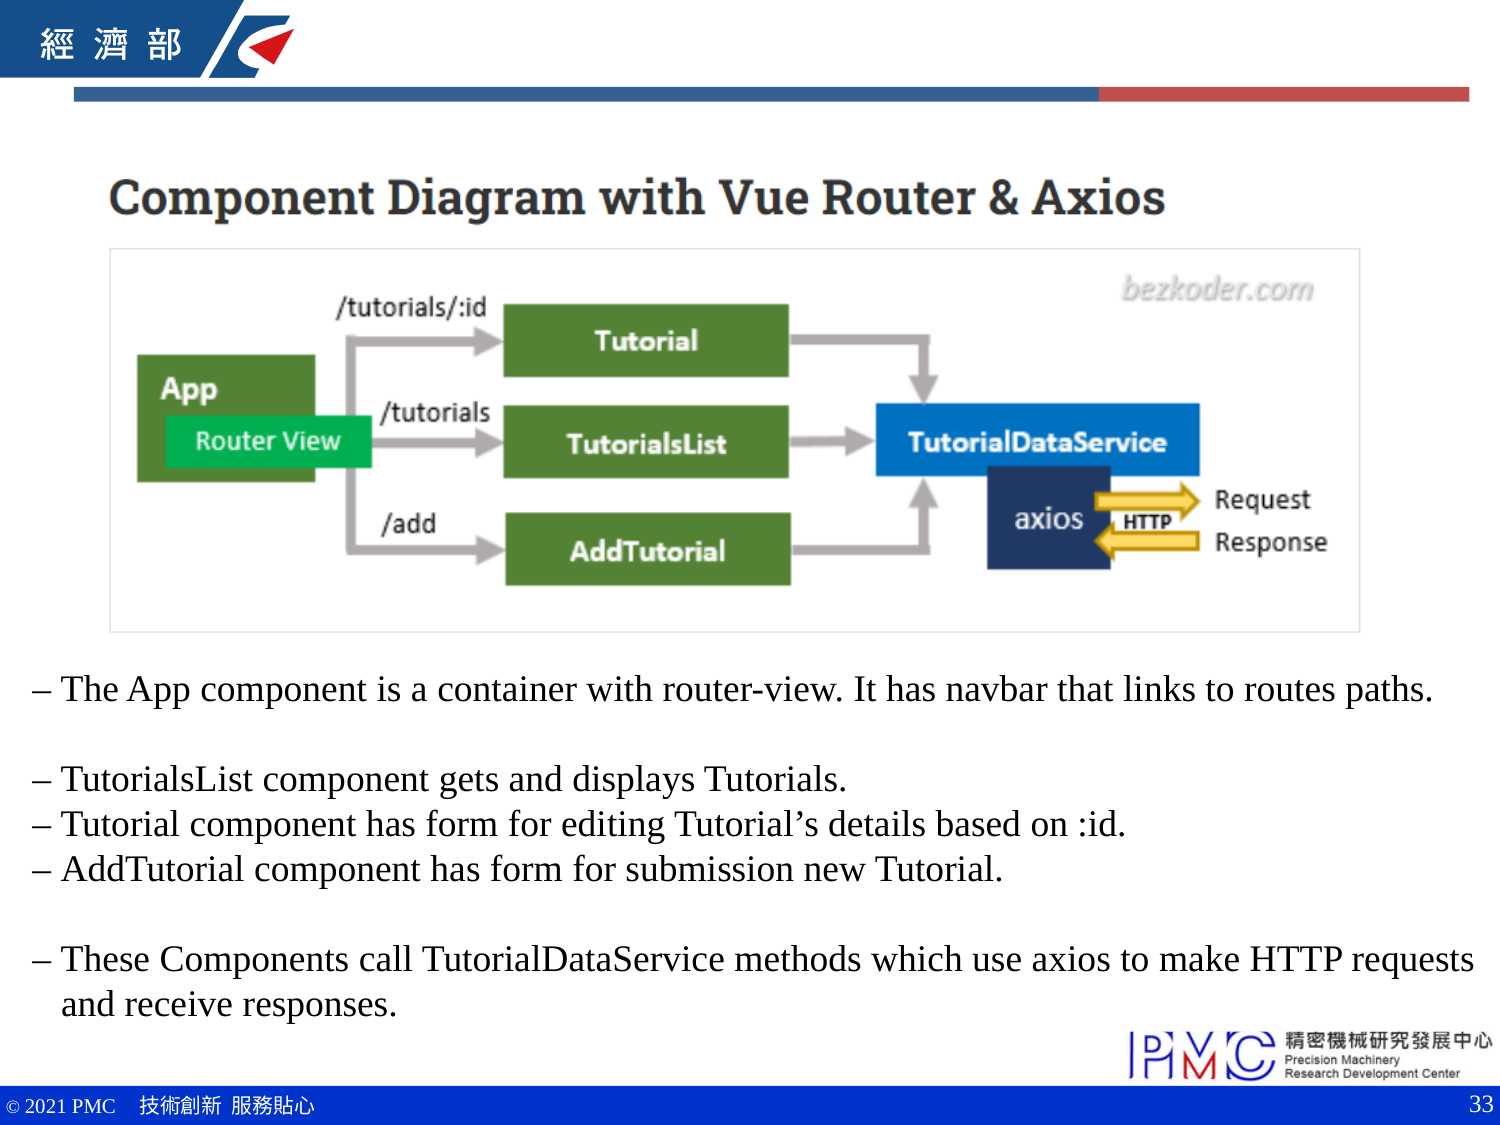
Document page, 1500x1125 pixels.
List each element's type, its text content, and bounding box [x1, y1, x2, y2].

text_box – The App component is a container with router-view. It has navbar that links to routes paths. – TutorialsList component gets and displays Tutorials. – Tutorial component has form for editing Tutorial’s details based on :id. – AddTutorial component has form for submission new Tutorial. – These Components call TutorialDataService methods which use axios to make HTTP requests and receive responses. [17, 656, 1500, 1032]
slide_number 33 [1439, 1086, 1500, 1124]
picture [1126, 1032, 1493, 1083]
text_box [73, 86, 1470, 102]
picture [83, 162, 1416, 962]
picture [0, 0, 294, 78]
